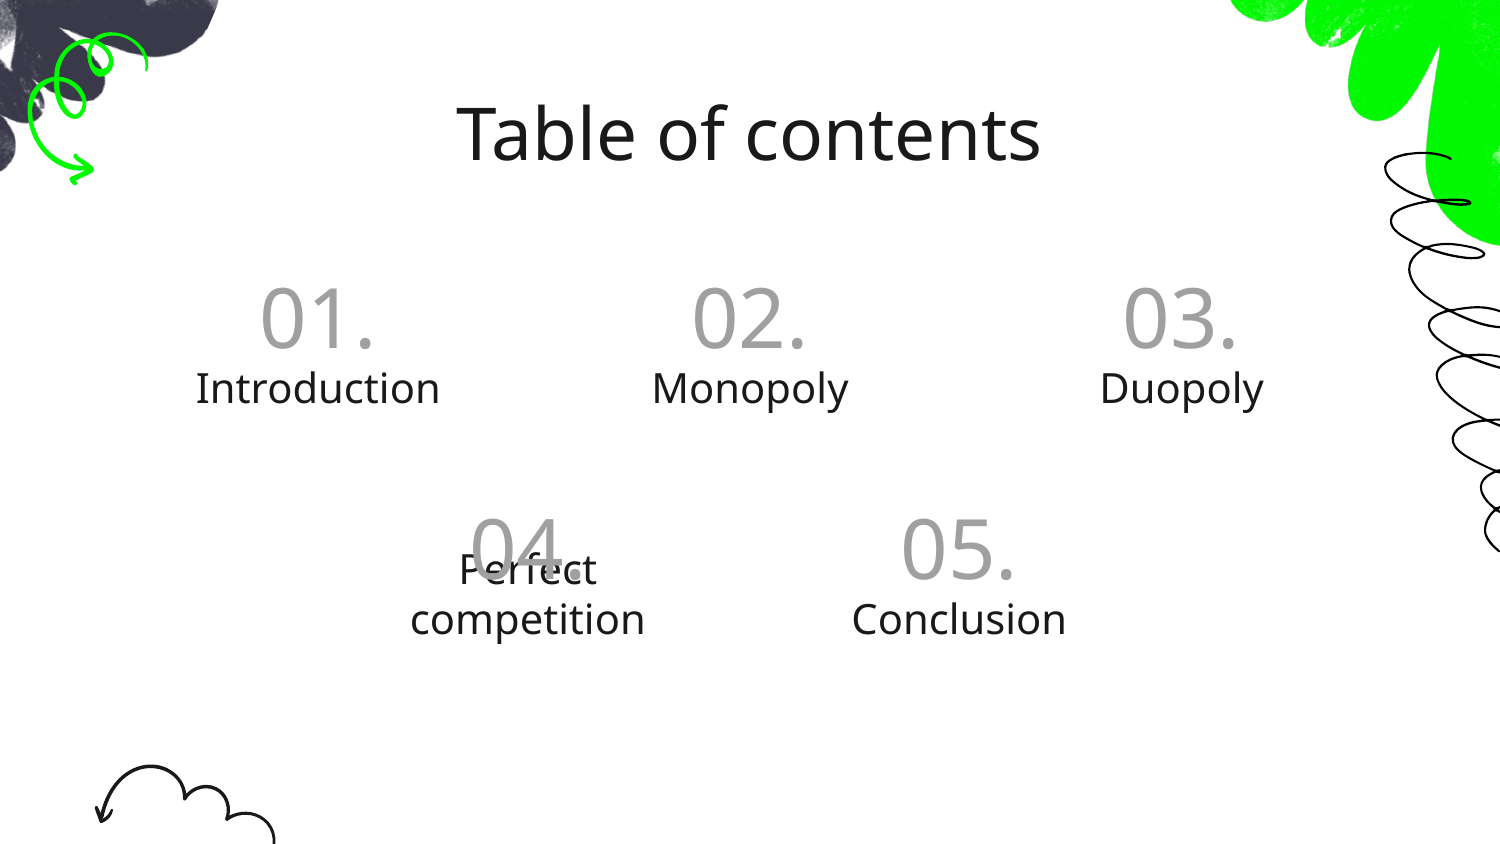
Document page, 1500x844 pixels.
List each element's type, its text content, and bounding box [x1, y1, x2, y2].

title 04. [404, 502, 651, 590]
picture [1432, 246, 1465, 250]
picture [59, 82, 82, 114]
title 03. [1058, 272, 1305, 359]
title 02. [627, 272, 873, 359]
subtitle Monopoly [549, 333, 951, 428]
title 05. [836, 502, 1083, 590]
subtitle Perfect competition [327, 563, 729, 658]
title 01. [195, 272, 442, 359]
title Table of contents [118, 72, 1382, 167]
picture [0, 0, 220, 250]
picture [1226, 0, 1500, 259]
picture [92, 45, 108, 68]
subtitle Duopoly [981, 333, 1383, 428]
subtitle Introduction [117, 333, 519, 428]
subtitle Conclusion [758, 563, 1160, 658]
